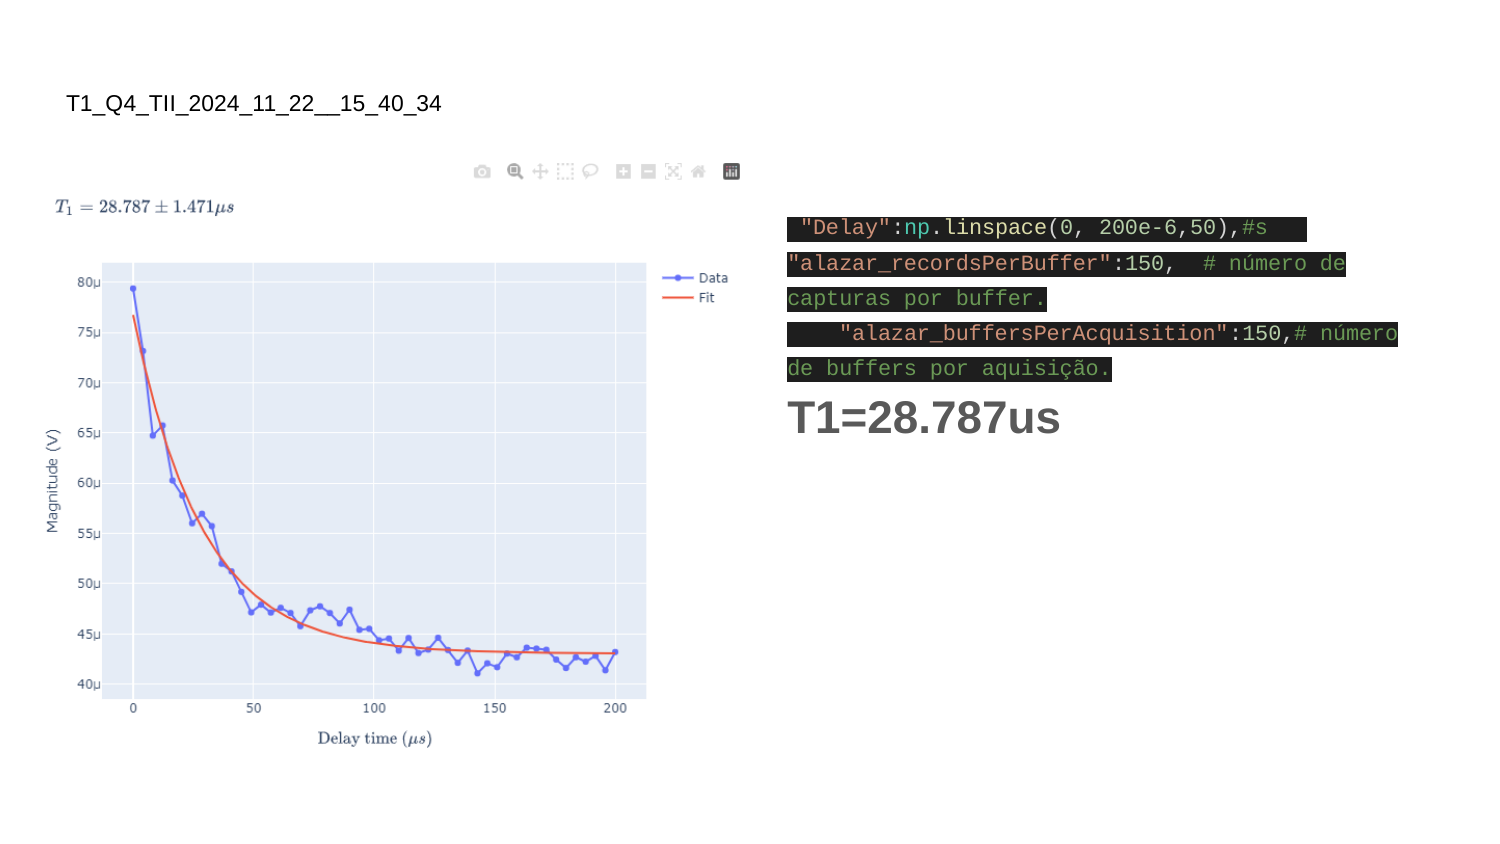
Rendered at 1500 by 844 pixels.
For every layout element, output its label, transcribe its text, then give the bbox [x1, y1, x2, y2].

picture [20, 160, 744, 778]
list "Delay":np.linspace(0, 200e-6,50),#s "alazar_recordsPerBuffer":150, # número de capturas por buffer. "alazar_buffersPerAcquisition":150,# número de buffers por aquisição. T1=28.787us [772, 189, 1449, 750]
title T1_Q4_TII_2024_11_22__15_40_34 [51, 72, 1449, 167]
